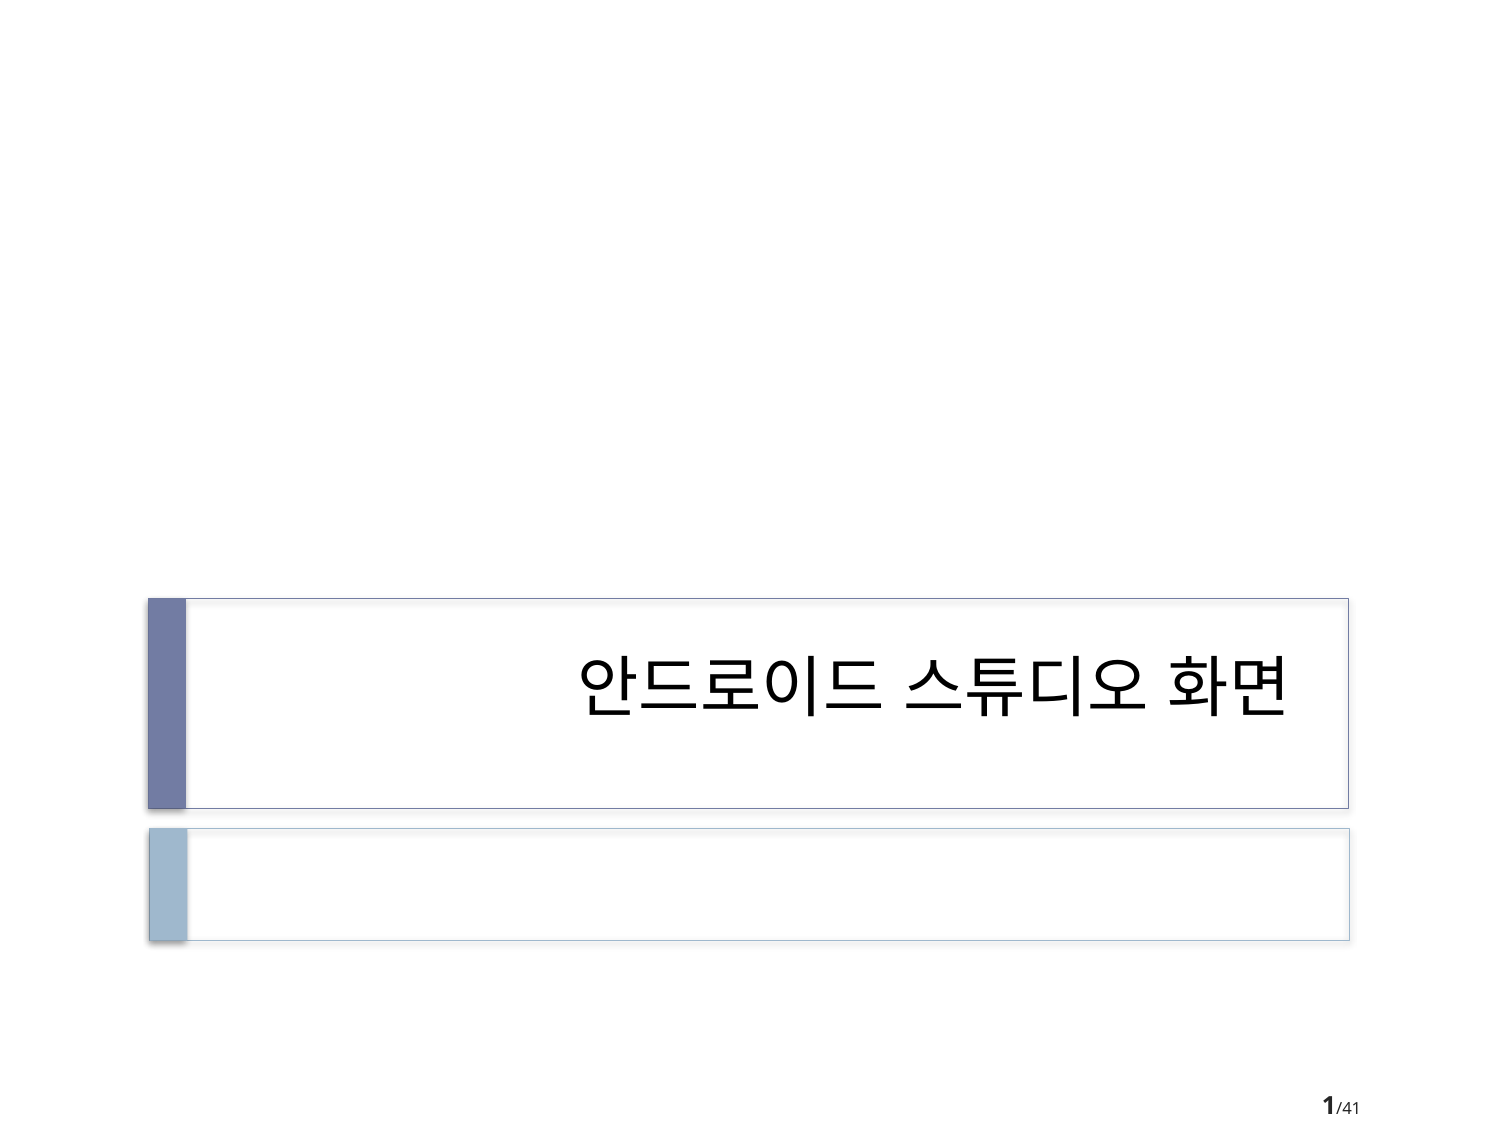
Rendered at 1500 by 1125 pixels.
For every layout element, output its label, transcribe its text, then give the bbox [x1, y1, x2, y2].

title 안드로이드 스튜디오 화면 [200, 637, 1325, 800]
